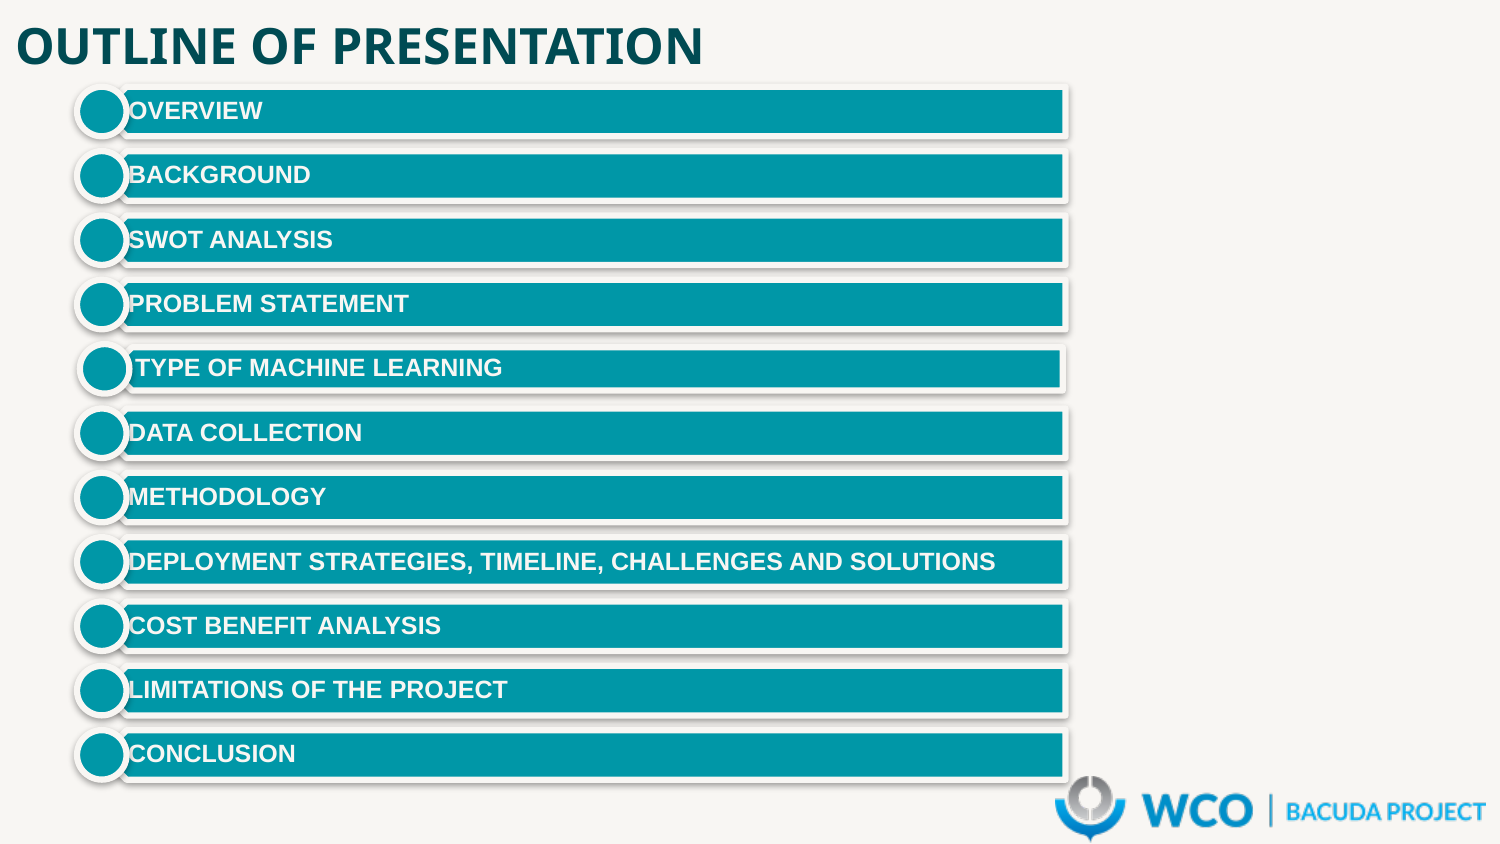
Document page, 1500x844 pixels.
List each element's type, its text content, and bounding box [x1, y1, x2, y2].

title OUTLINE OF PRESENTATION [0, 0, 1398, 94]
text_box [0, 86, 1297, 781]
picture [1054, 776, 1486, 843]
